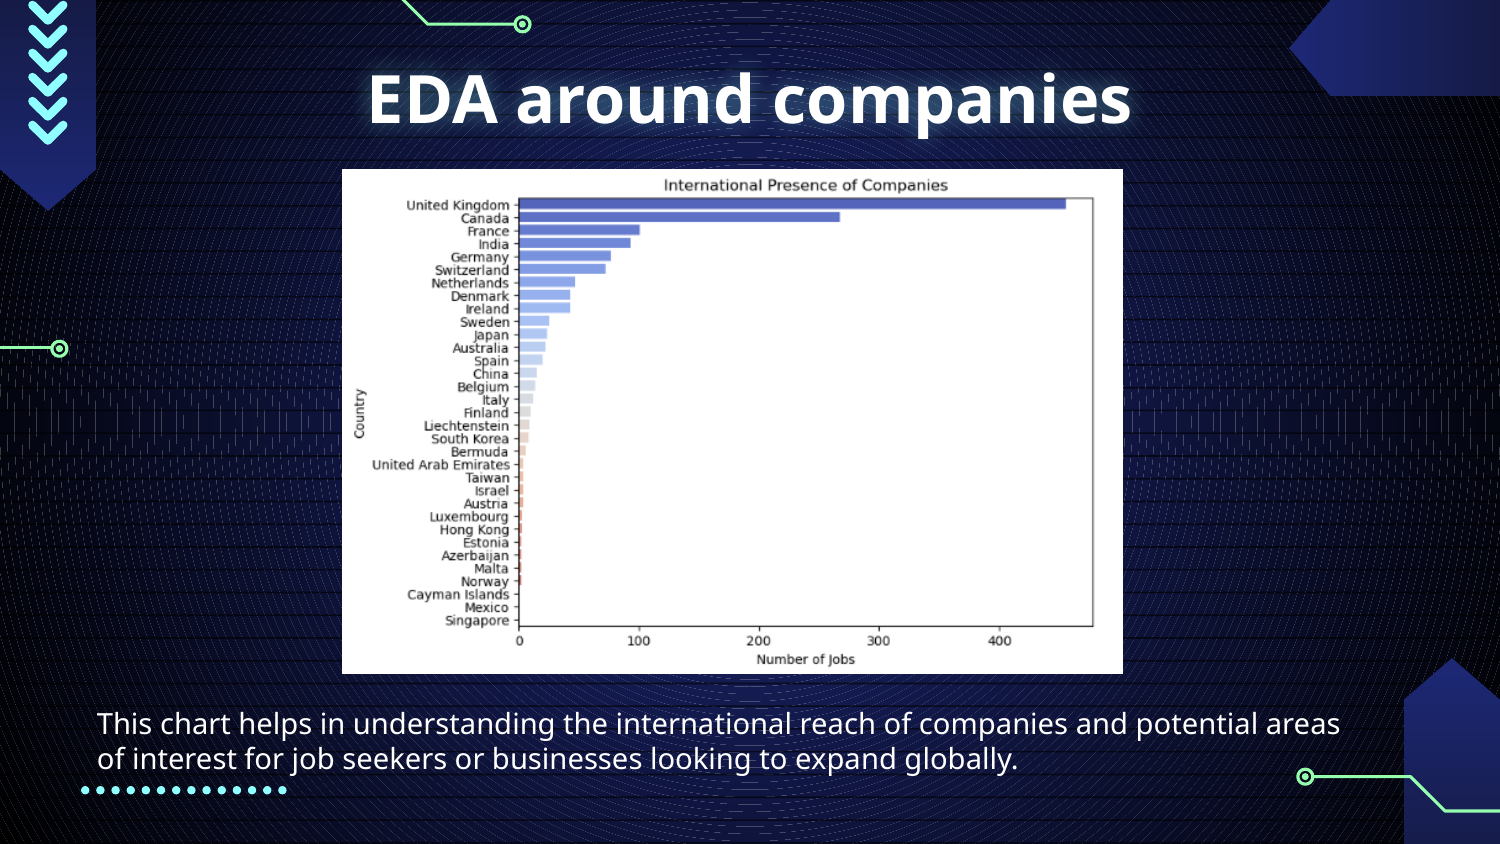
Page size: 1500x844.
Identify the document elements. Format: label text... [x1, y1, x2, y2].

text_box This chart helps in understanding the international reach of companies and potential areas of interest for job seekers or businesses looking to expand globally. [81, 690, 1383, 790]
title EDA around companies [116, 49, 1383, 144]
picture [342, 169, 1123, 674]
